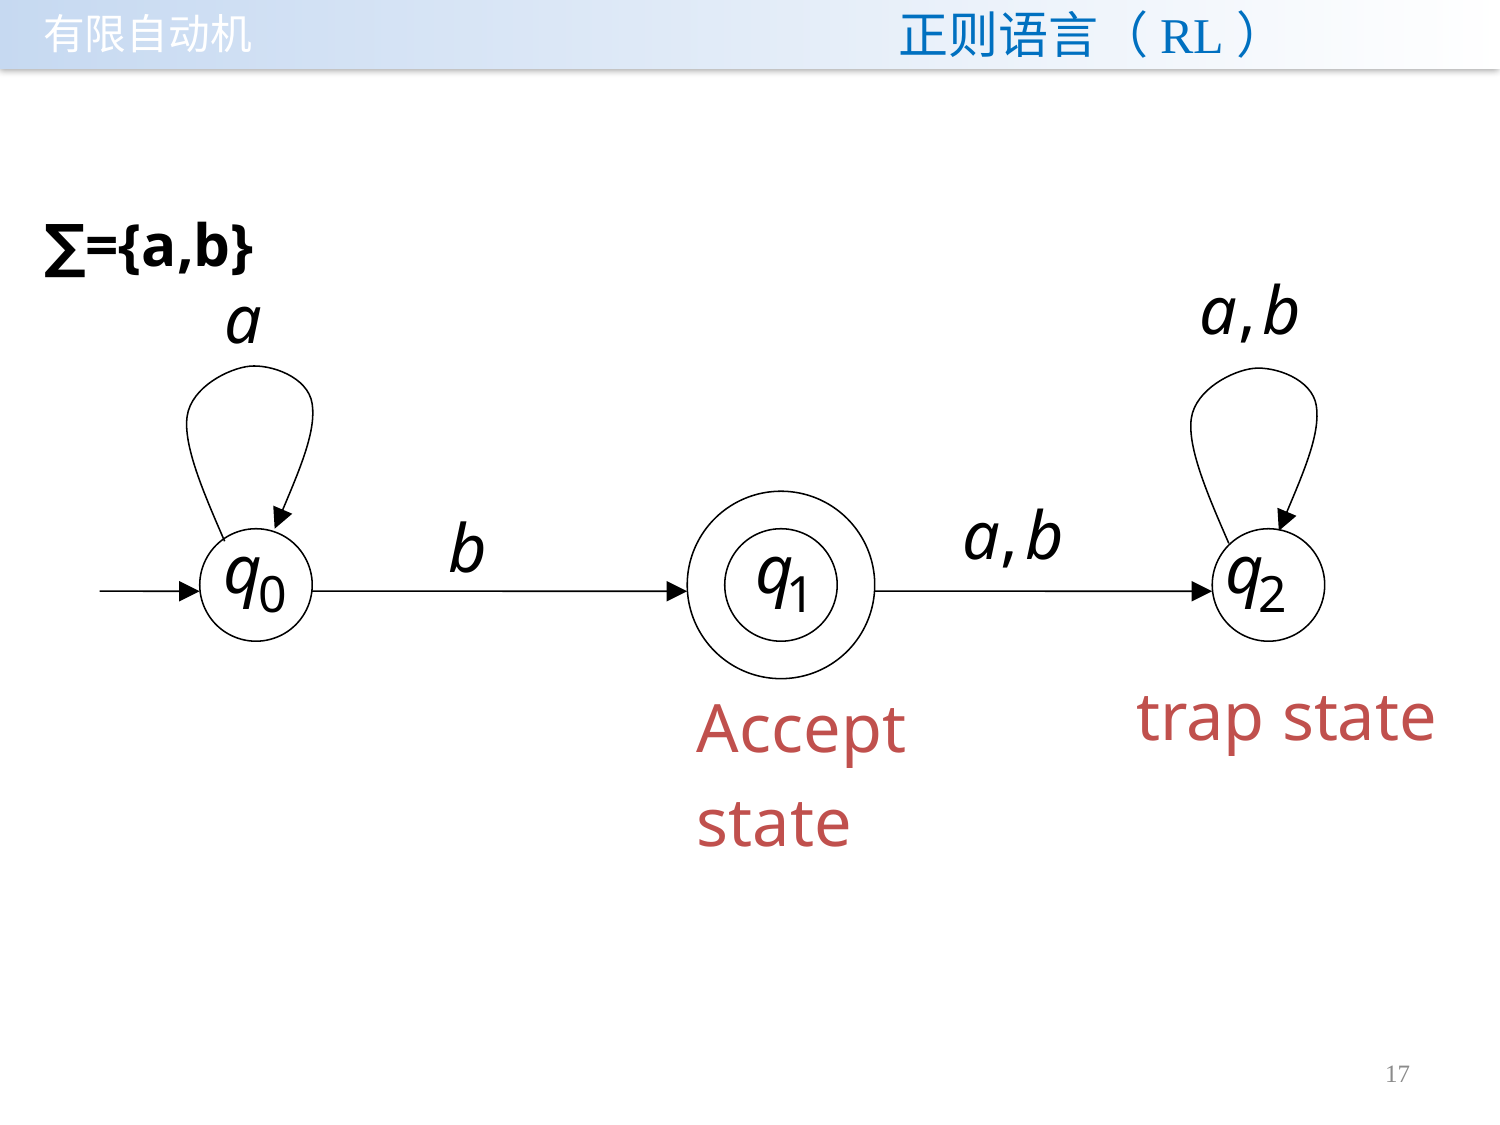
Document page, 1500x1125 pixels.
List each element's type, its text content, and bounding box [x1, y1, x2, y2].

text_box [1226, 540, 1292, 619]
text_box [99, 580, 200, 602]
text_box [312, 580, 688, 602]
text_box [1231, 530, 1325, 642]
text_box [1190, 368, 1318, 540]
text_box ∑={a,b} [29, 200, 269, 286]
text_box [238, 530, 289, 539]
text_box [224, 303, 269, 350]
text_box [199, 539, 313, 642]
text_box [224, 540, 294, 619]
slide_number 17 [1074, 1042, 1425, 1103]
text_box [874, 580, 1213, 602]
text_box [1199, 278, 1311, 352]
text_box [687, 491, 875, 678]
text_box [186, 365, 313, 540]
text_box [449, 515, 496, 579]
text_box [1212, 554, 1221, 616]
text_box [755, 540, 813, 619]
text_box trap state [1121, 666, 1453, 761]
title 正则语言（RL） [702, 0, 1483, 68]
text_box Accept state [682, 678, 939, 867]
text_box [961, 503, 1073, 577]
